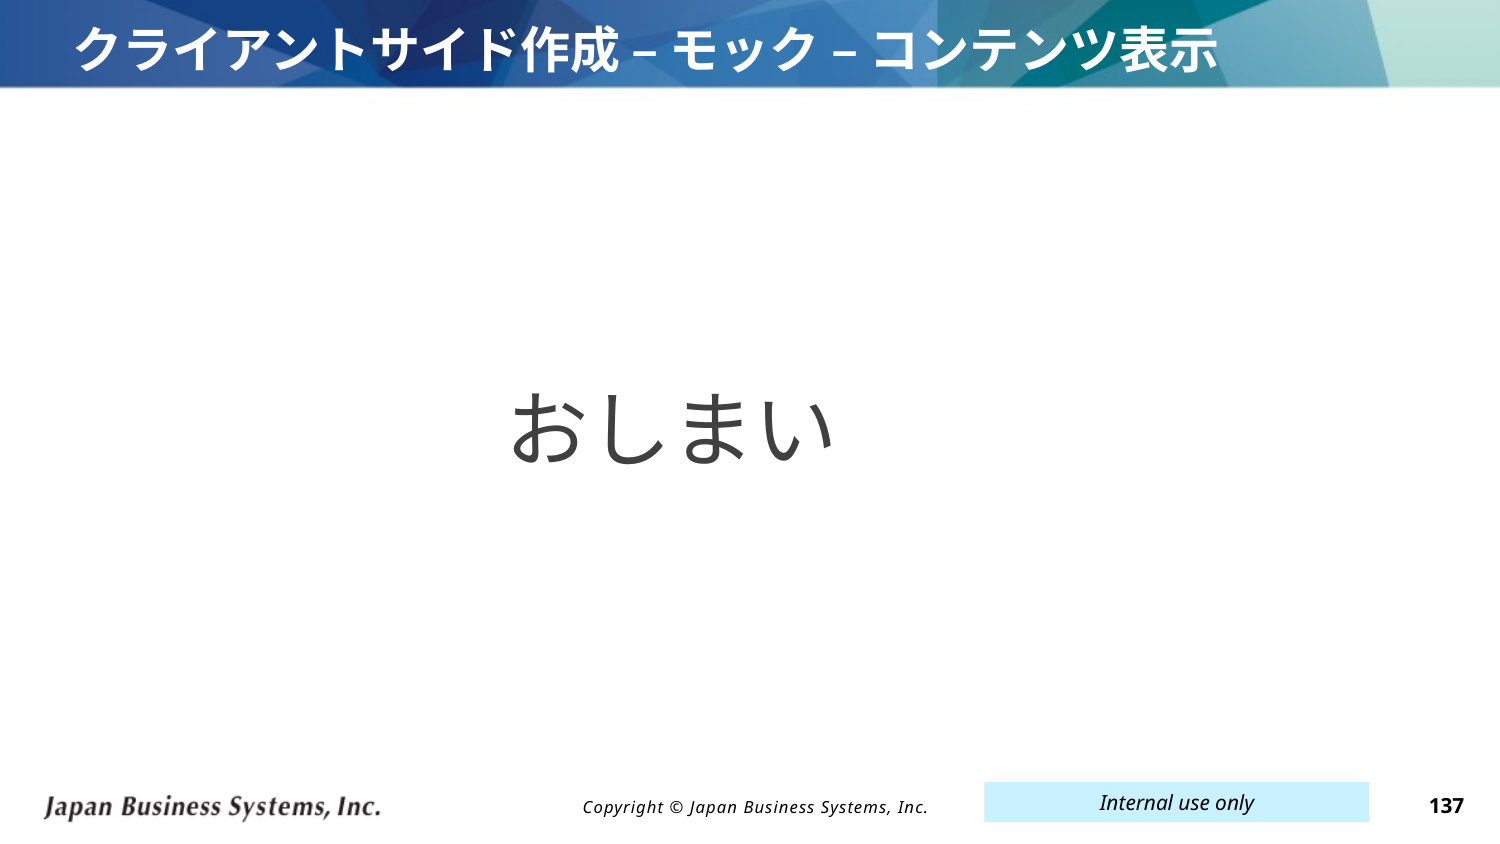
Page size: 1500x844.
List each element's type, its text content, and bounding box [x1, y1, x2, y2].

text_box [206, 400, 1134, 484]
title クライアントサイド作成 – モック – コンテンツ表示 [57, 10, 1441, 79]
picture [0, 0, 1500, 844]
text_box おしまい [490, 369, 893, 400]
